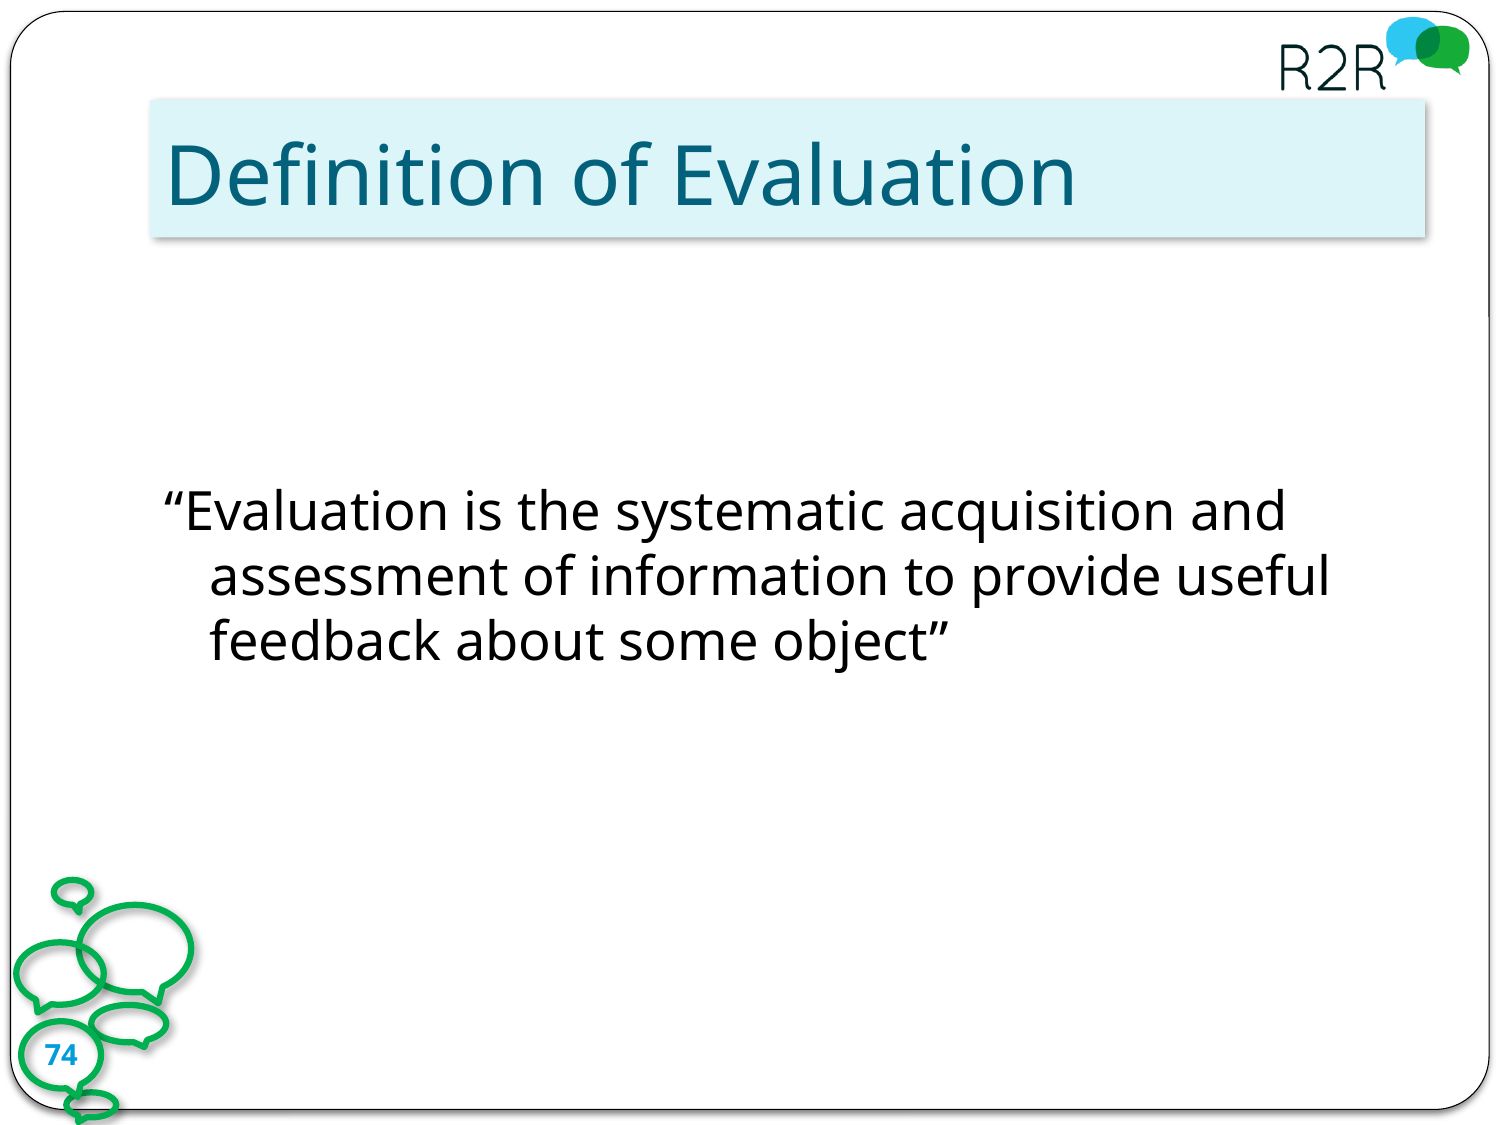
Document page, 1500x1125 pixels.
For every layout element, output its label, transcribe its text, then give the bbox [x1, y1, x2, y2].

slide_number 74 [23, 1018, 99, 1094]
list “Evaluation is the systematic acquisition and assessment of information to provide useful feedback about some object” [150, 237, 1425, 988]
picture [1275, 12, 1475, 100]
title Definition of Evaluation [150, 99, 1425, 237]
